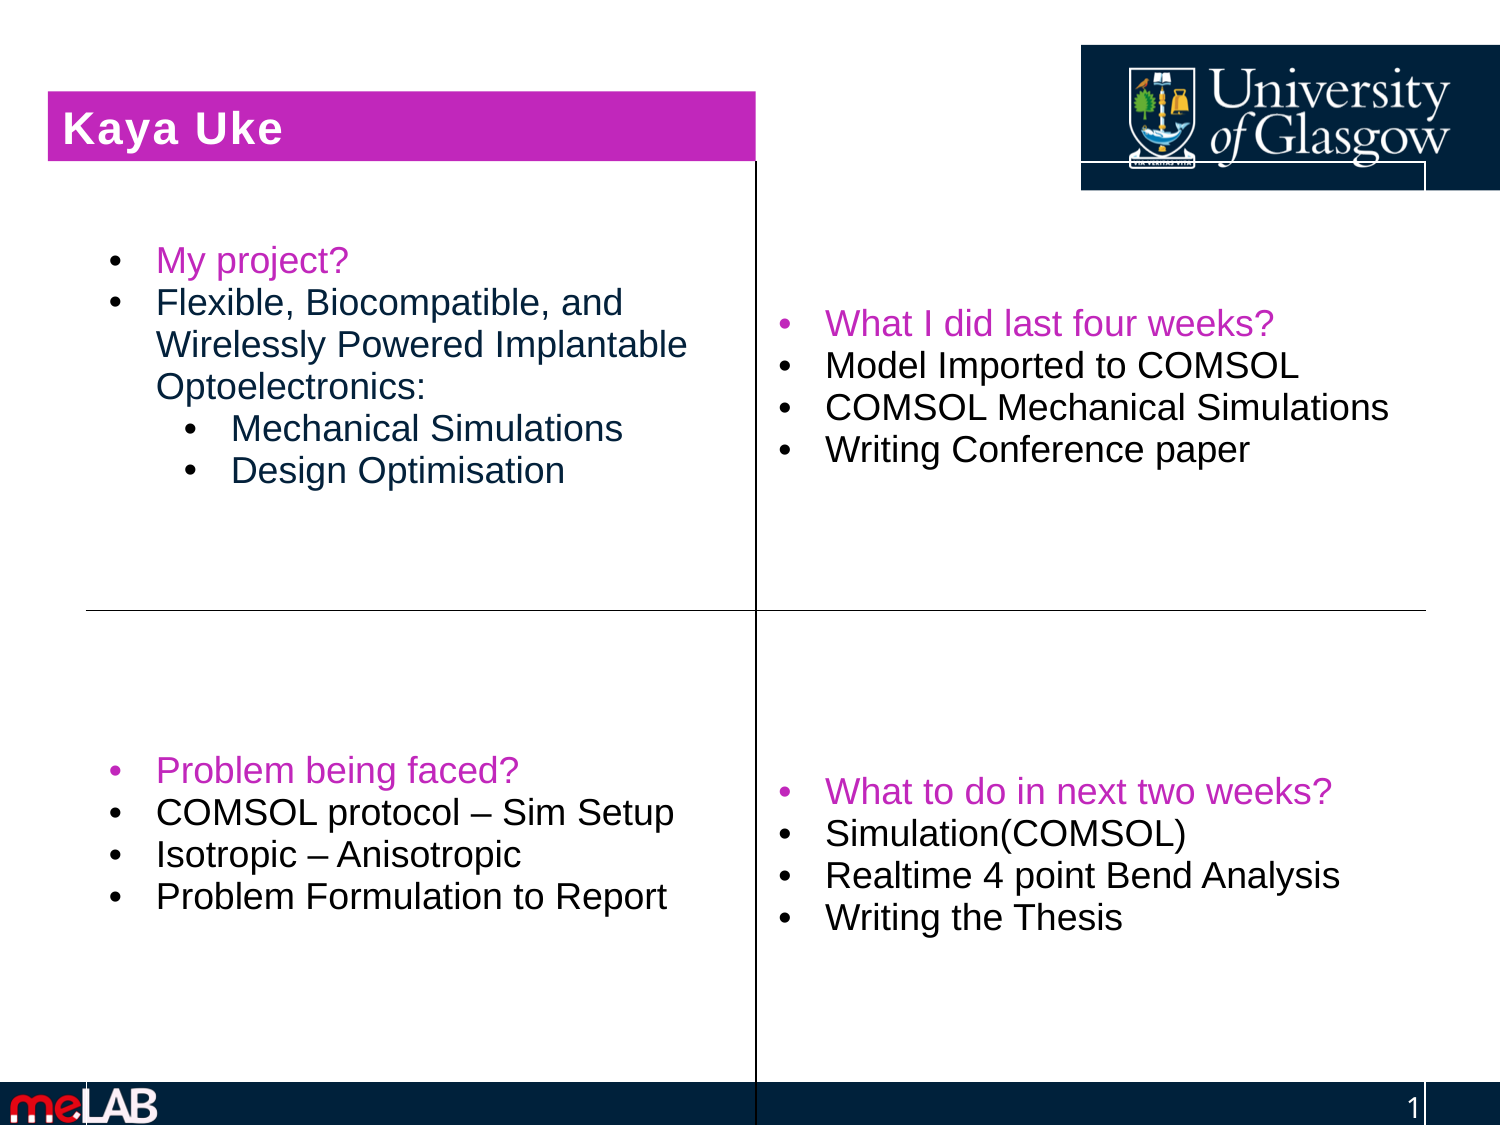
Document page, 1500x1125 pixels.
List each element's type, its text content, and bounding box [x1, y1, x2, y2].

table_header My project? Flexible, Biocompatible, and Wirelessly Powered Implantable Optoelectronics: Mechanical Simulations Design Optimisation [87, 163, 755, 610]
picture [1129, 66, 1452, 169]
picture [8, 1079, 86, 1125]
table_header What I did last four weeks? Model Imported to COMSOL COMSOL Mechanical Simulations Writing Conference paper [757, 163, 1424, 610]
table_cell What to do in next two weeks? Simulation(COMSOL) Realtime 4 point Bend Analysis Writing the Thesis [757, 611, 1424, 1125]
text_box Kaya Uke [47, 91, 756, 162]
table_cell Problem being faced? COMSOL protocol – Sim Setup Isotropic – Anisotropic Problem Formulation to Report [87, 611, 755, 1125]
